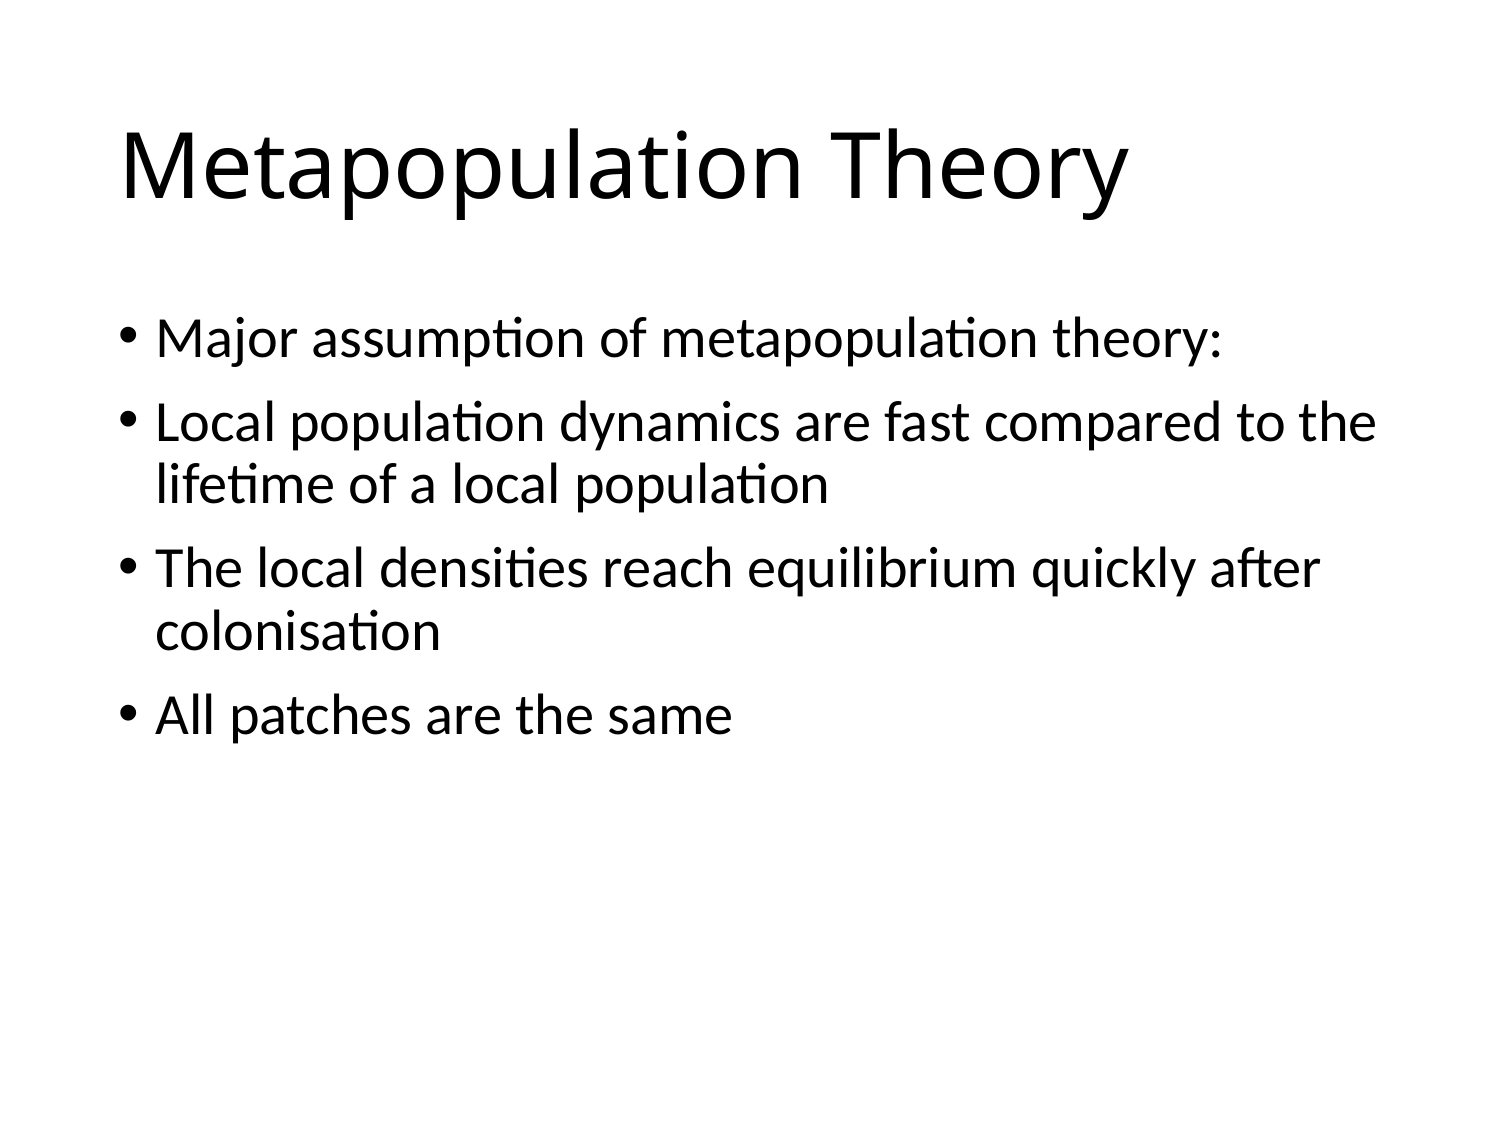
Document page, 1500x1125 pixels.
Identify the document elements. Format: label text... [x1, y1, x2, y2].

title Metapopulation Theory [103, 59, 1397, 278]
list Major assumption of metapopulation theory: Local population dynamics are fast compared to the lifetime of a local population The local densities reach equilibrium quickly after colonisation All patches are the same [103, 299, 1397, 1014]
